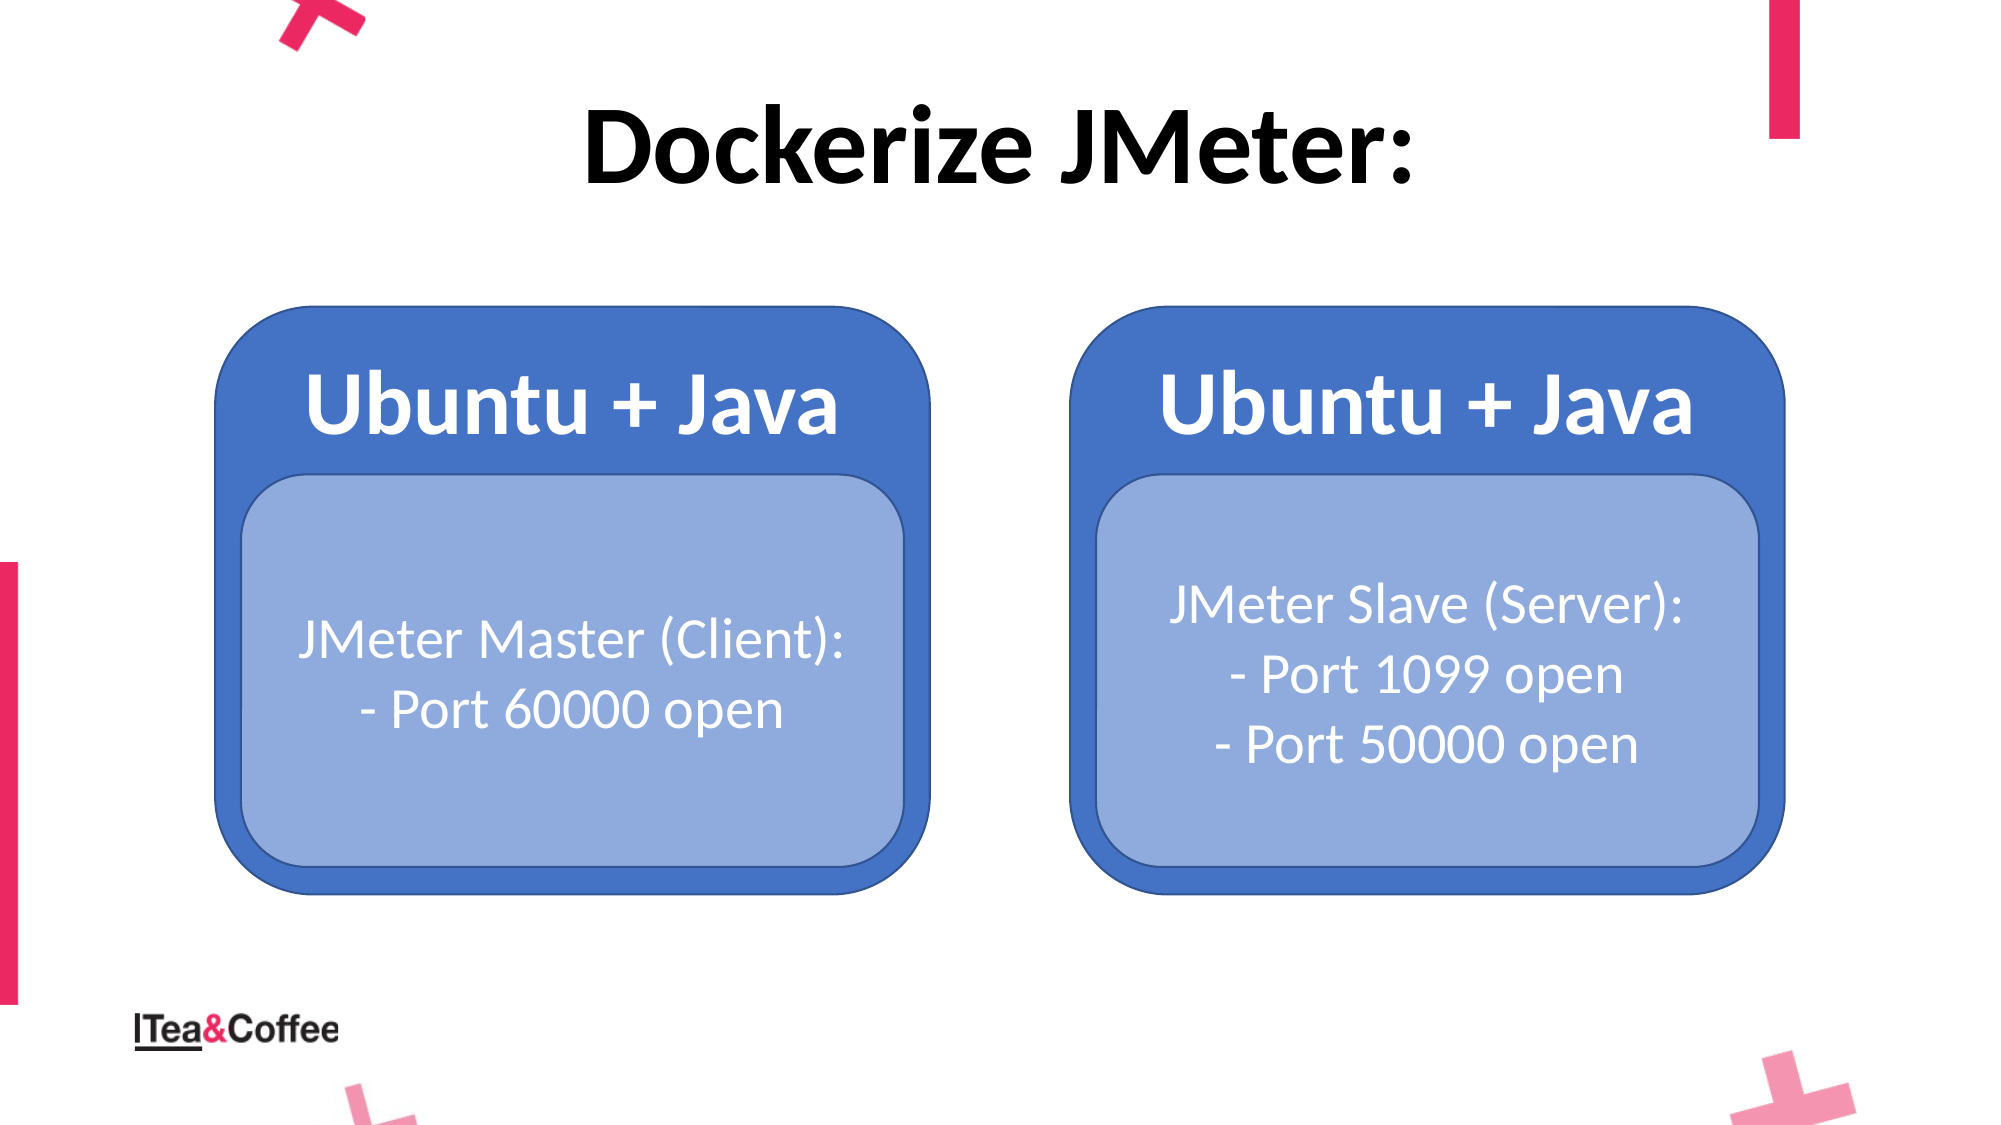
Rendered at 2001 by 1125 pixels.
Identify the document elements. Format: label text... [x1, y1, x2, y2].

picture [263, 0, 366, 52]
picture [314, 1083, 420, 1125]
picture [0, 562, 19, 1005]
text_box Dockerize JMeter: [544, 56, 1456, 220]
picture [134, 1012, 339, 1051]
picture [1728, 1050, 1857, 1125]
picture [1768, 0, 1800, 139]
text_box JMeter Master (Client): - Port 60000 open [239, 473, 906, 868]
text_box Ubuntu + Java [214, 305, 931, 896]
text_box Ubuntu + Java [1069, 305, 1786, 896]
text_box JMeter Slave (Server): - Port 1099 open - Port 50000 open [1094, 473, 1761, 868]
